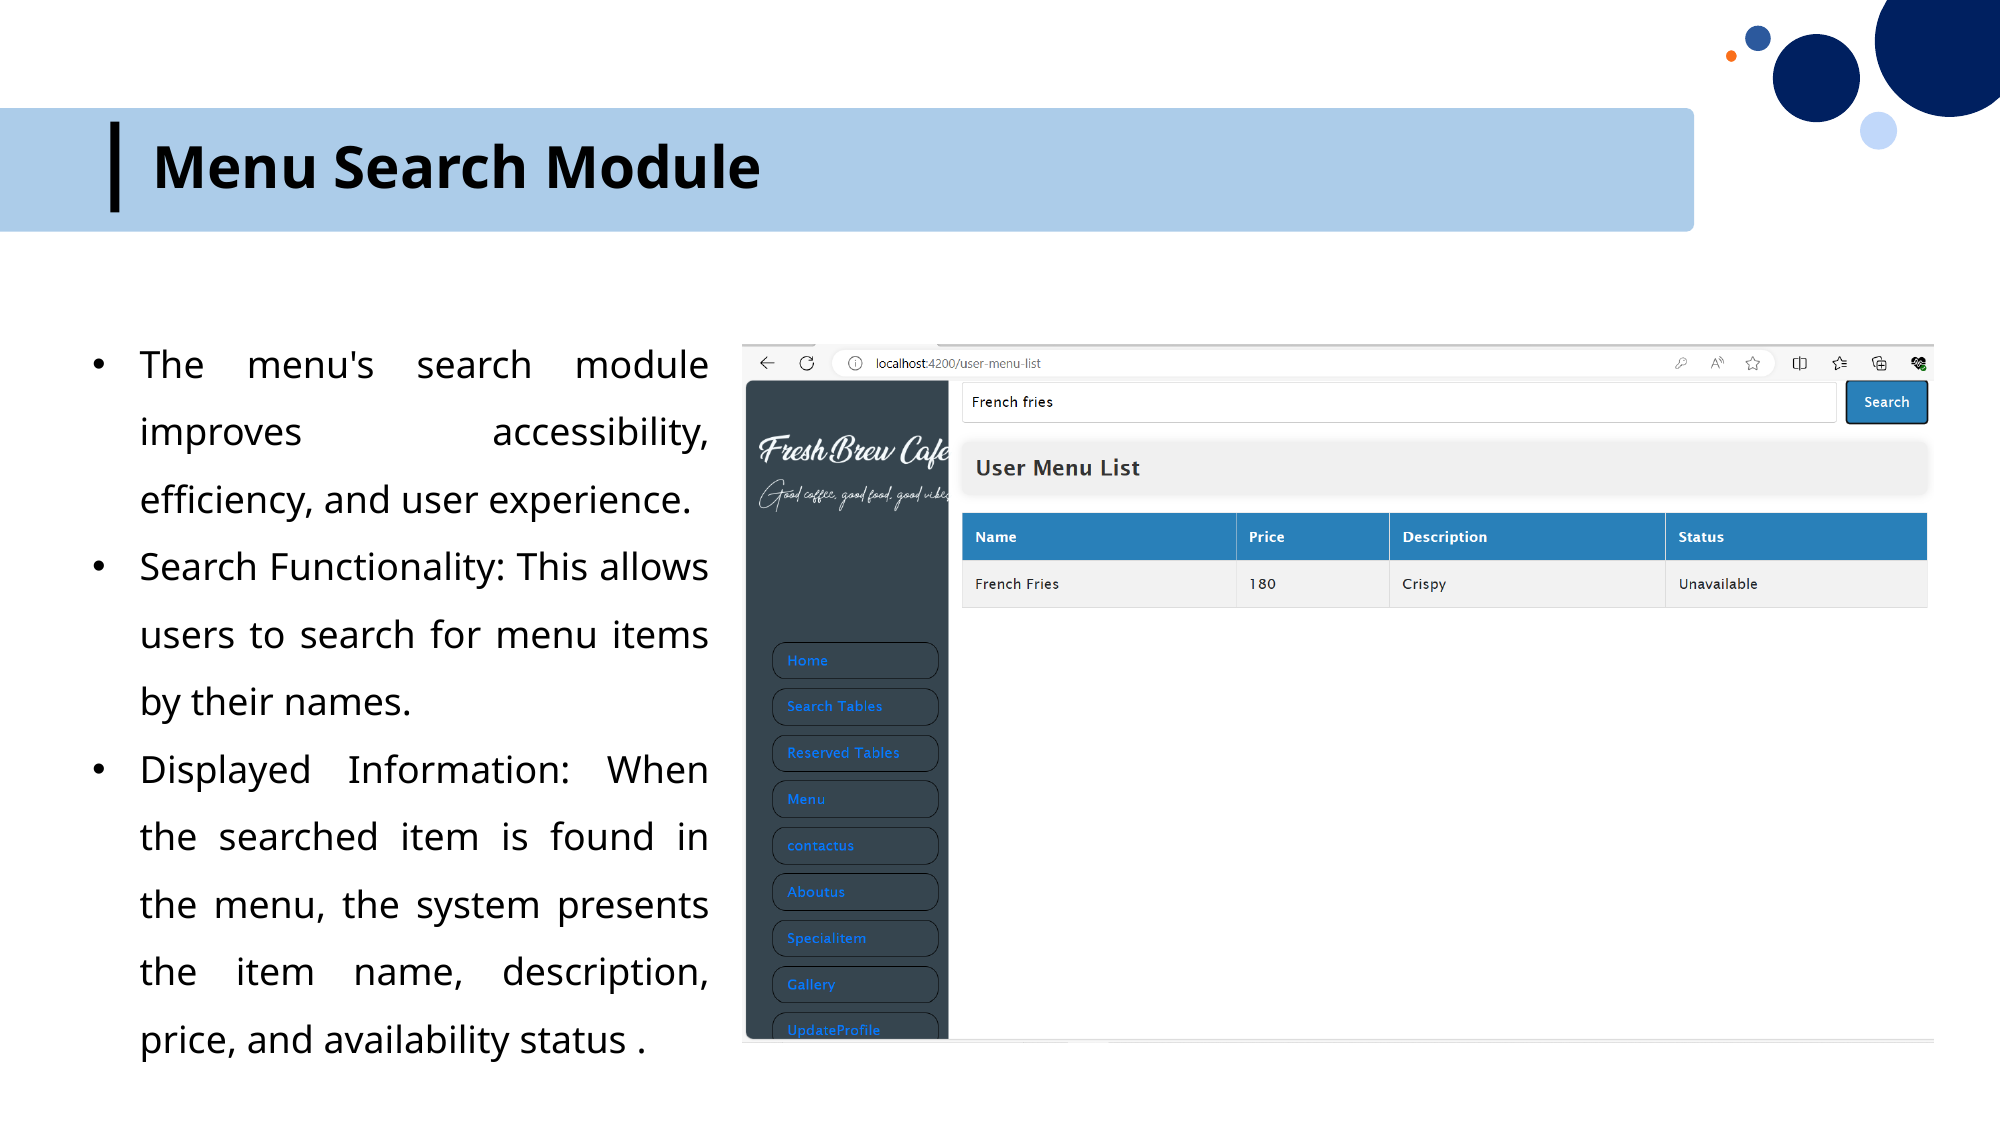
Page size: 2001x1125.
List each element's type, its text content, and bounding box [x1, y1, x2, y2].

picture [742, 344, 1935, 1043]
title Menu Search Module [137, 108, 1677, 232]
text_box The menu's search module improves accessibility, efficiency, and user experience. Search Functionality: This allows users to search for menu items by their names. Displayed Information: When the searched item is found in the menu, the system presents the item name, description, price, and availability status . [77, 311, 725, 1069]
